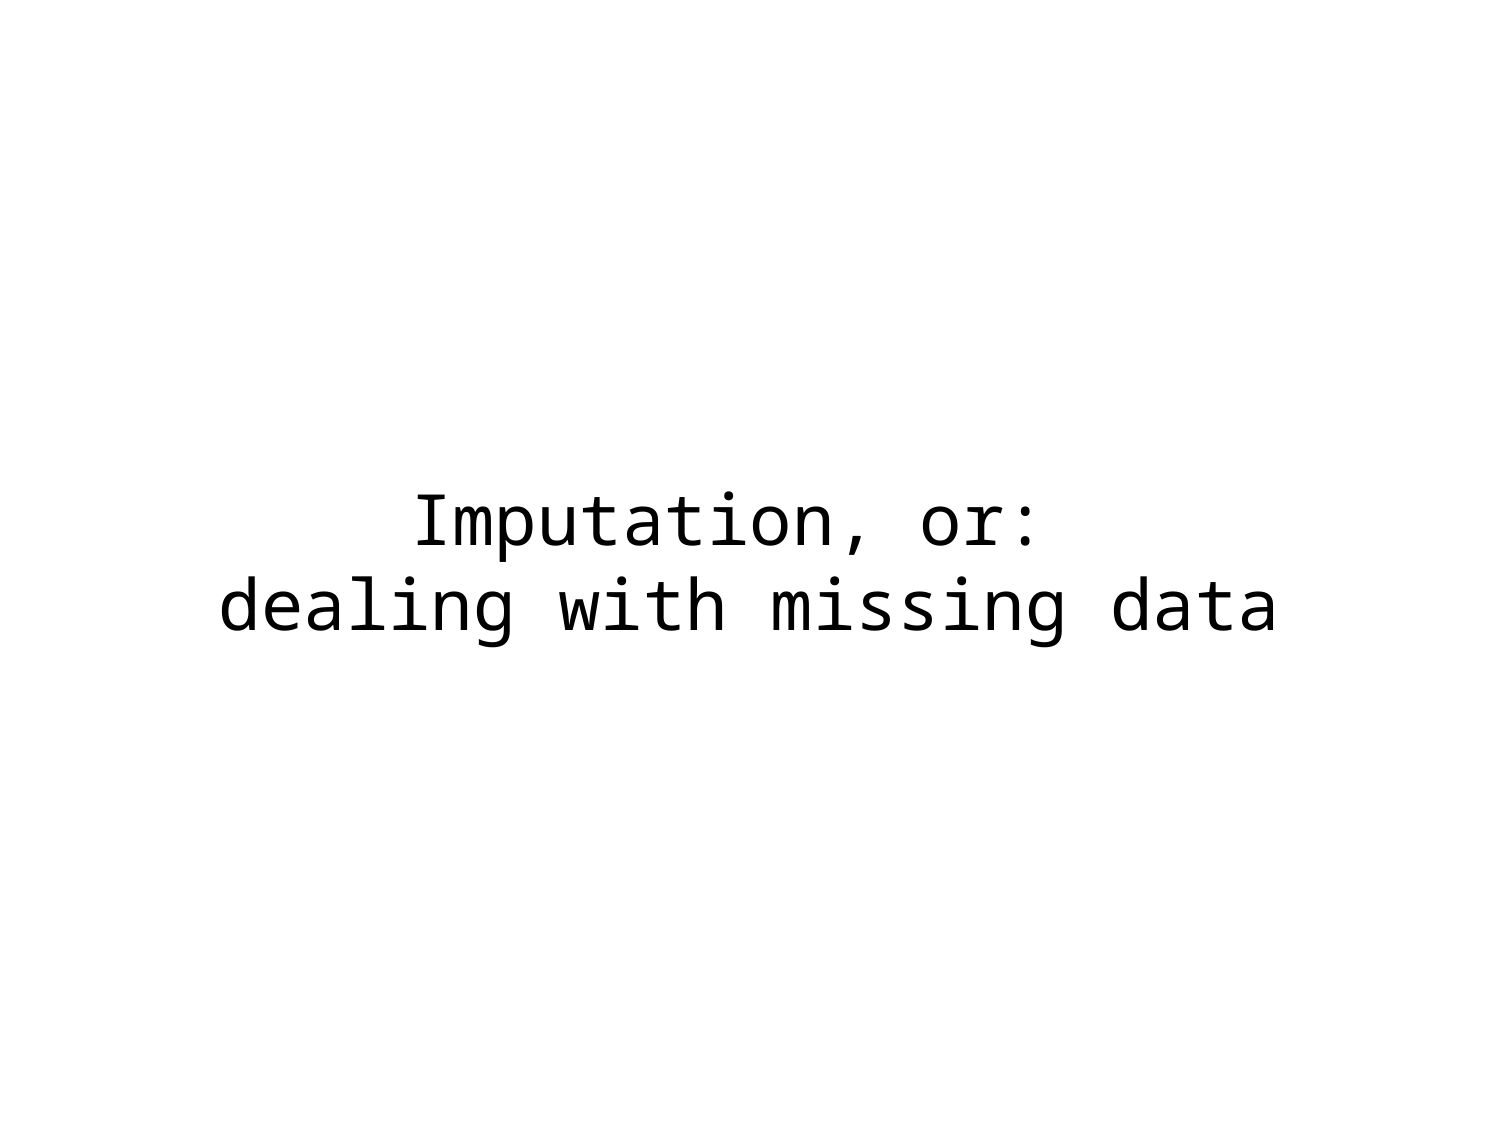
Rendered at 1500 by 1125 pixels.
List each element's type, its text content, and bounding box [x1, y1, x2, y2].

title Imputation, or: dealing with missing data [75, 466, 1425, 654]
